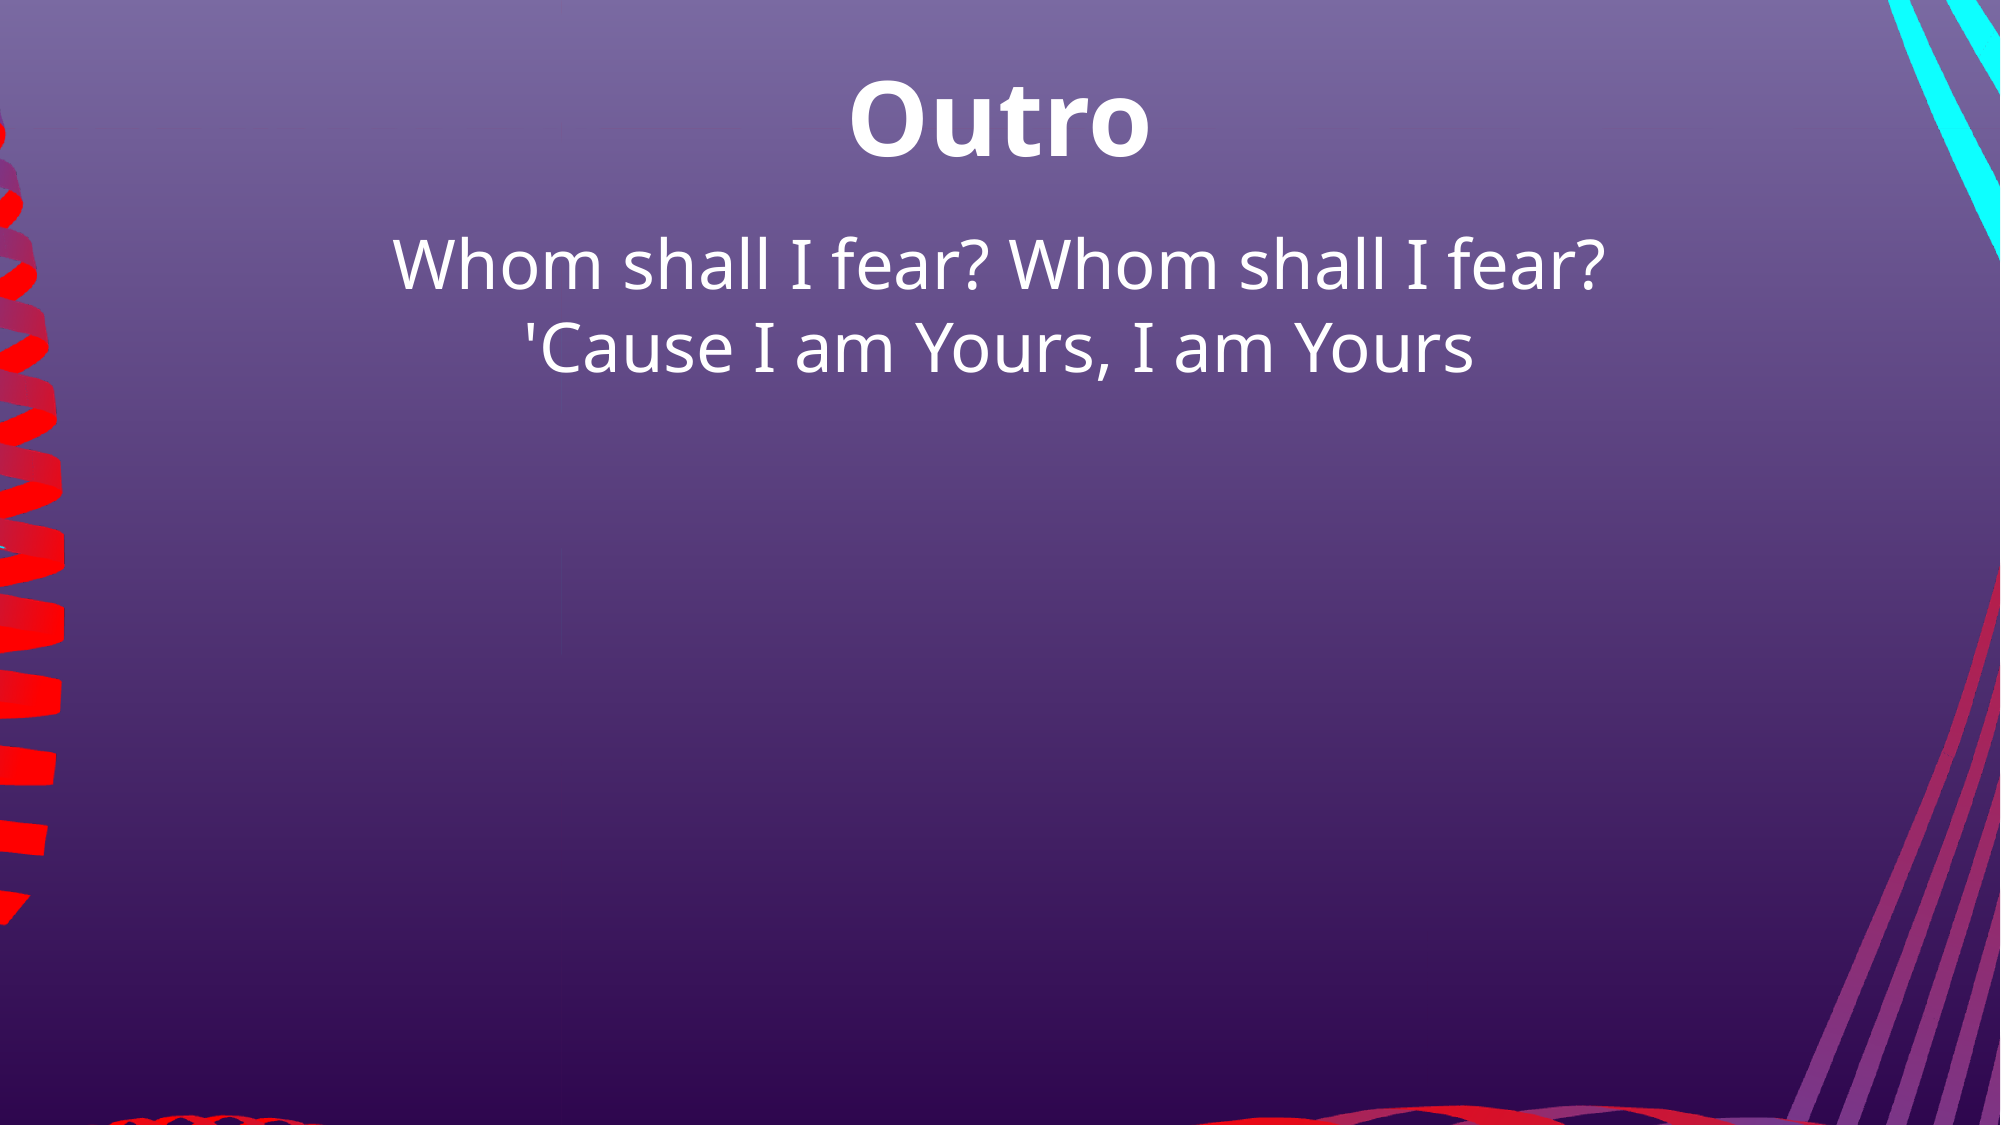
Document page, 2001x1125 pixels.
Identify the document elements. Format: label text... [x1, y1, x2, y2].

text_box Whom shall I fear? Whom shall I fear? 'Cause I am Yours, I am Yours [99, 213, 1900, 476]
text_box Outro [99, 44, 1900, 185]
picture [0, 0, 2001, 1125]
